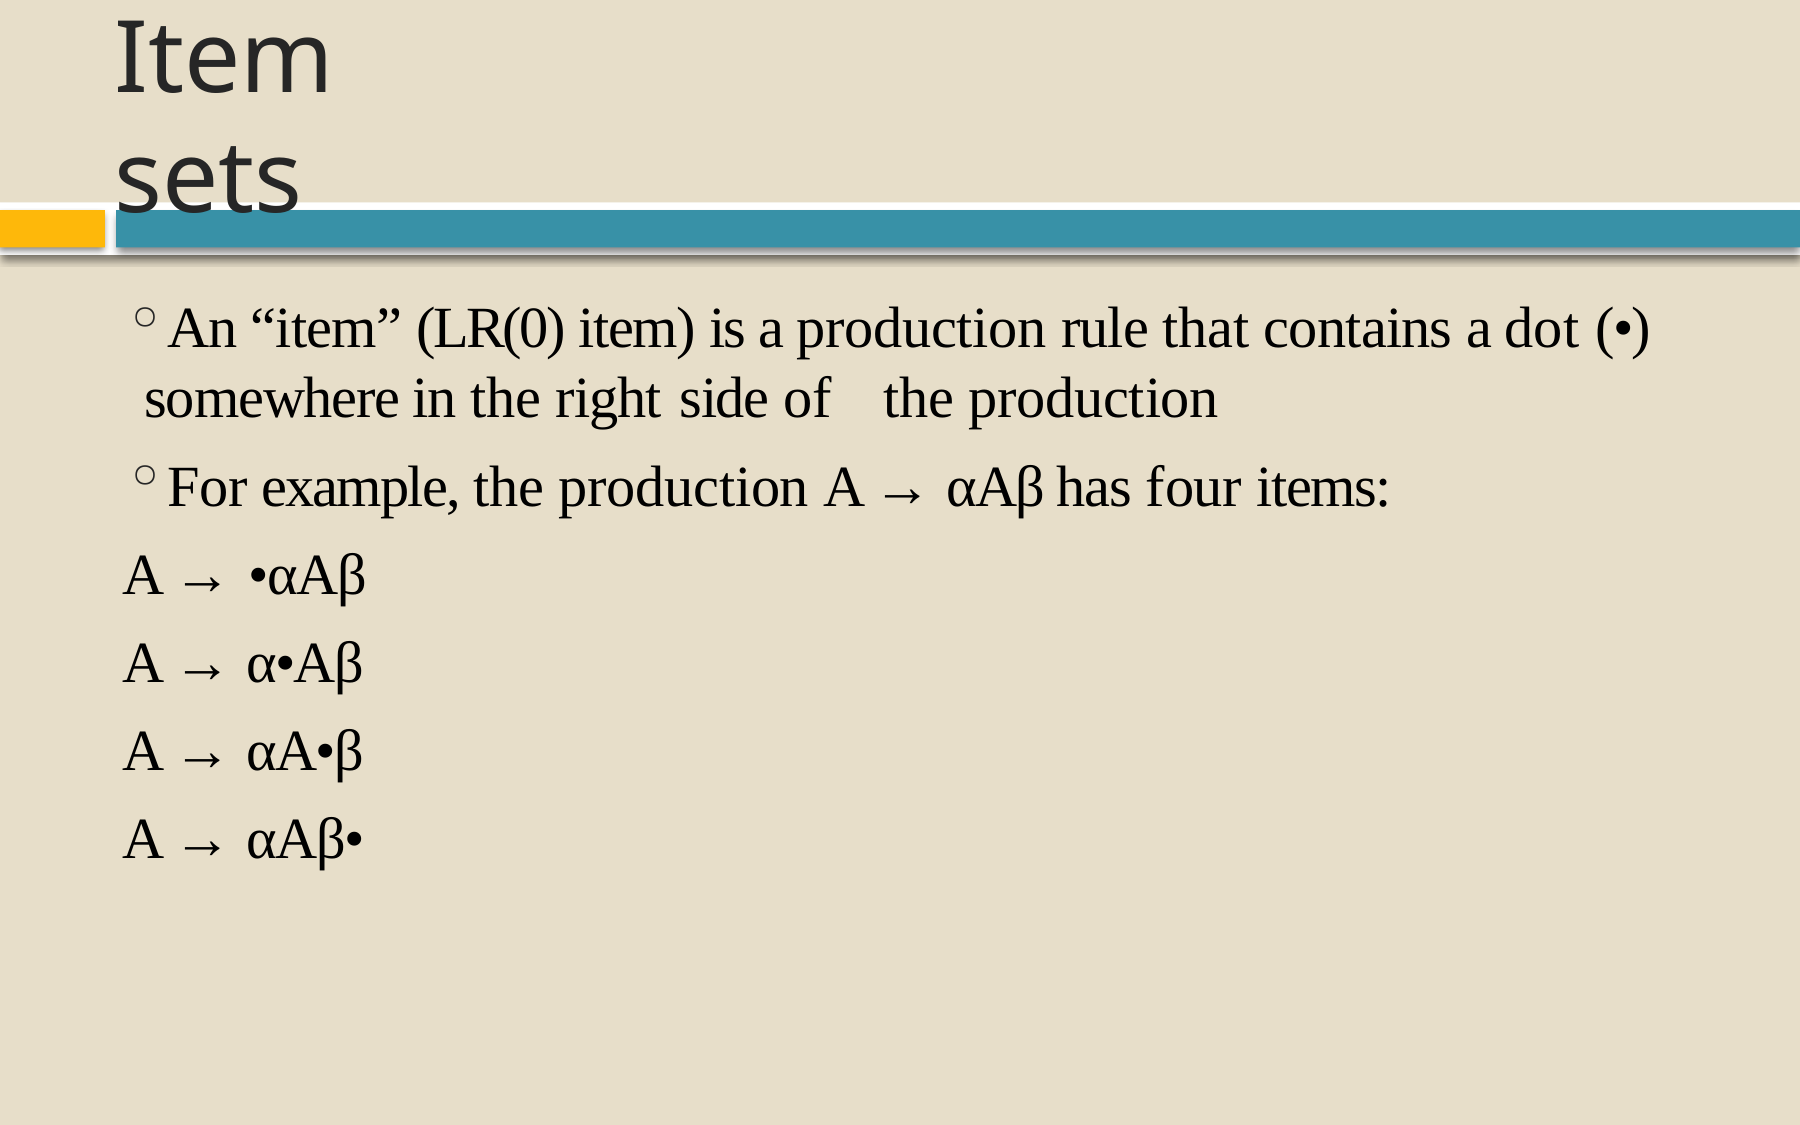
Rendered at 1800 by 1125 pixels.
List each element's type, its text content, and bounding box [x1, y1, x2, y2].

text_box An “item” (LR(0) item) is a production rule that contains a dot (•) somewhere in the right side of the production For example, the production A → αAβ has four items: A → •αAβ A → α•Aβ A → αA•β A → αAβ• [112, 287, 1763, 871]
title Item sets [112, 0, 525, 233]
